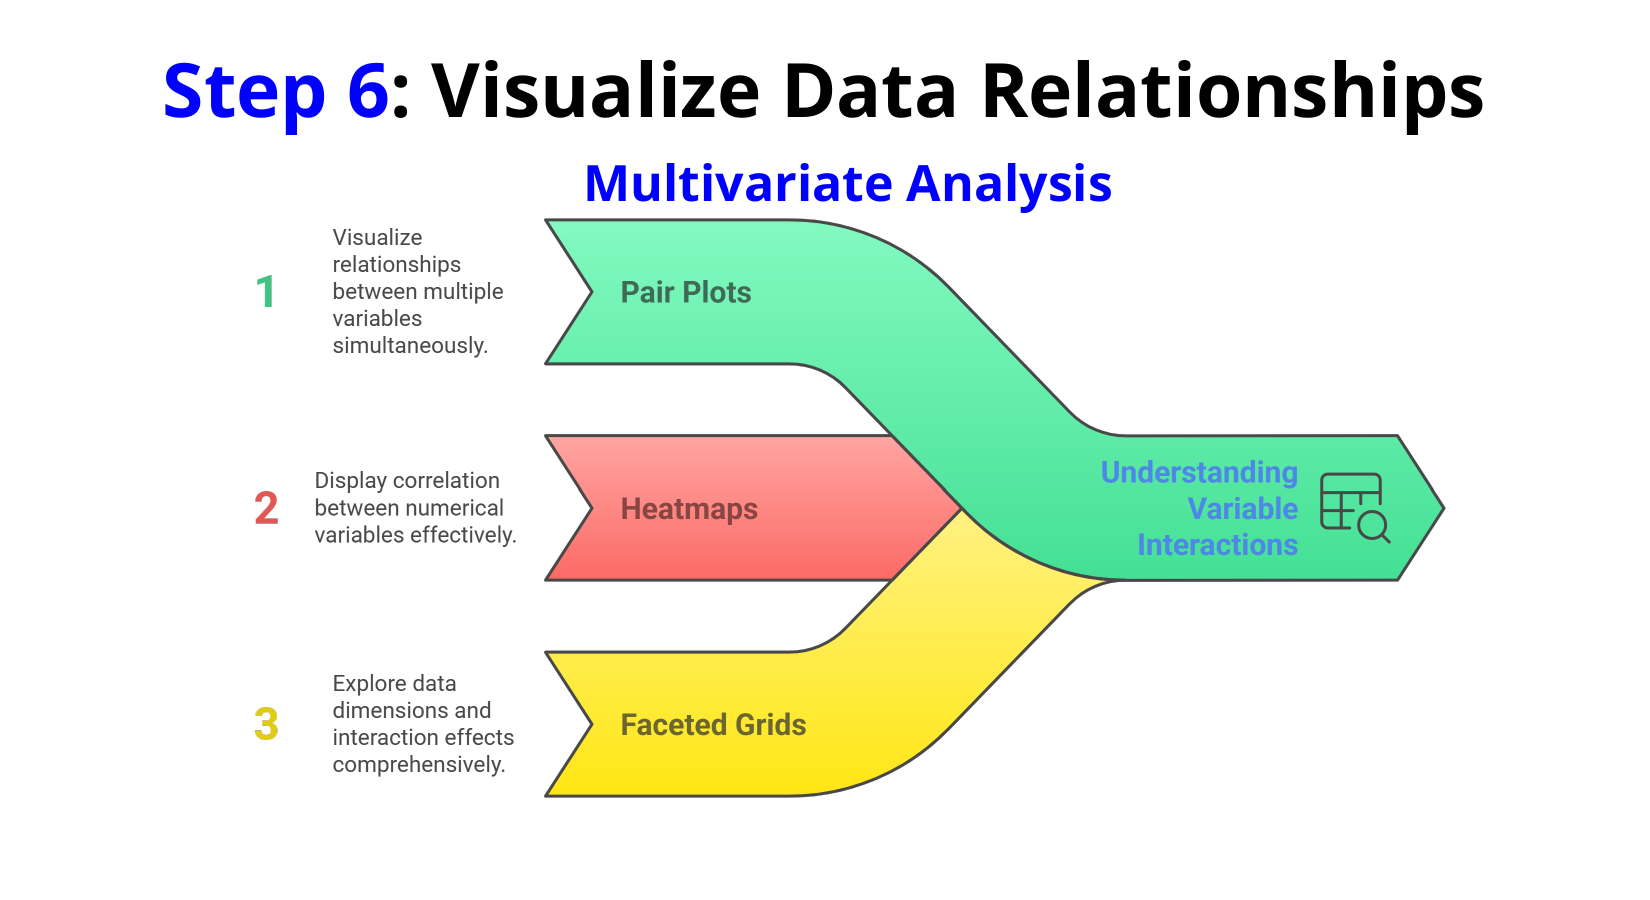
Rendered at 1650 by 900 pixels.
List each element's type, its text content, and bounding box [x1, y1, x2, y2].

picture [166, 204, 1483, 834]
title Step 6: Visualize Data Relationships [77, 0, 1573, 175]
list Multivariate Analysis [100, 136, 1597, 698]
